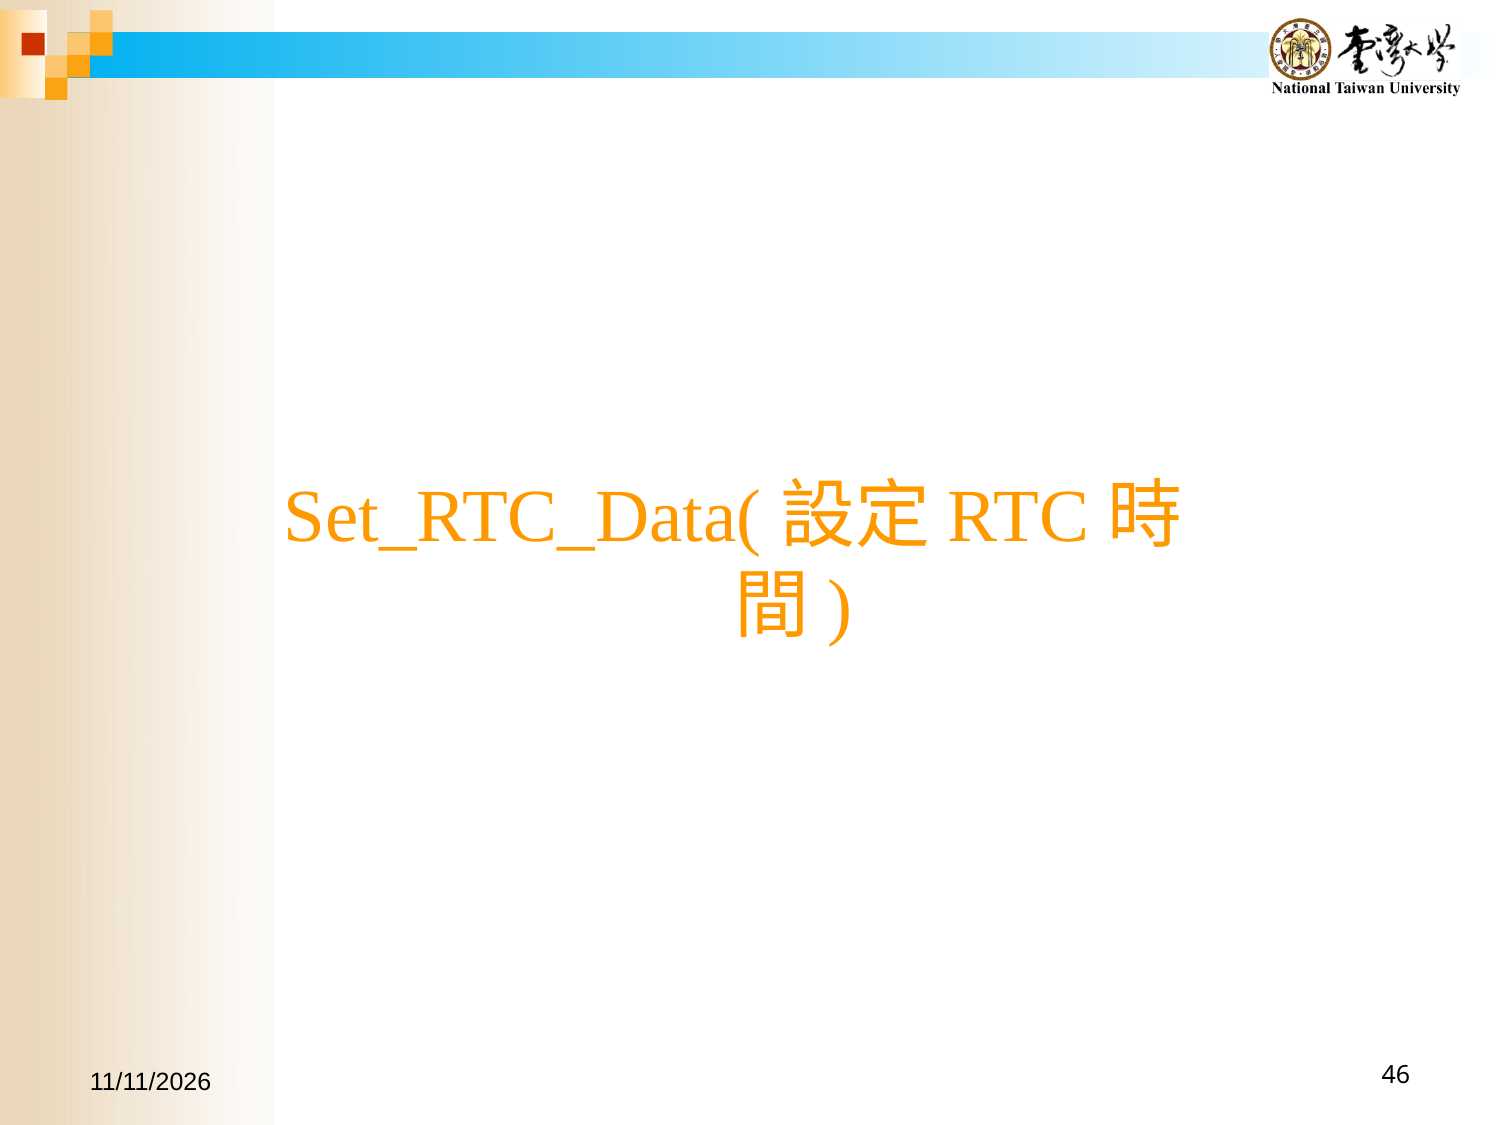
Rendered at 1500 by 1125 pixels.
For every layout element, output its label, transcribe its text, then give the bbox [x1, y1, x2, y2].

text_box 2016/12/6 [75, 1024, 425, 1103]
title Set_RTC_Data(設定RTC時間) [214, 444, 1252, 670]
picture [1269, 18, 1463, 98]
text_box 46 [1074, 1024, 1425, 1100]
